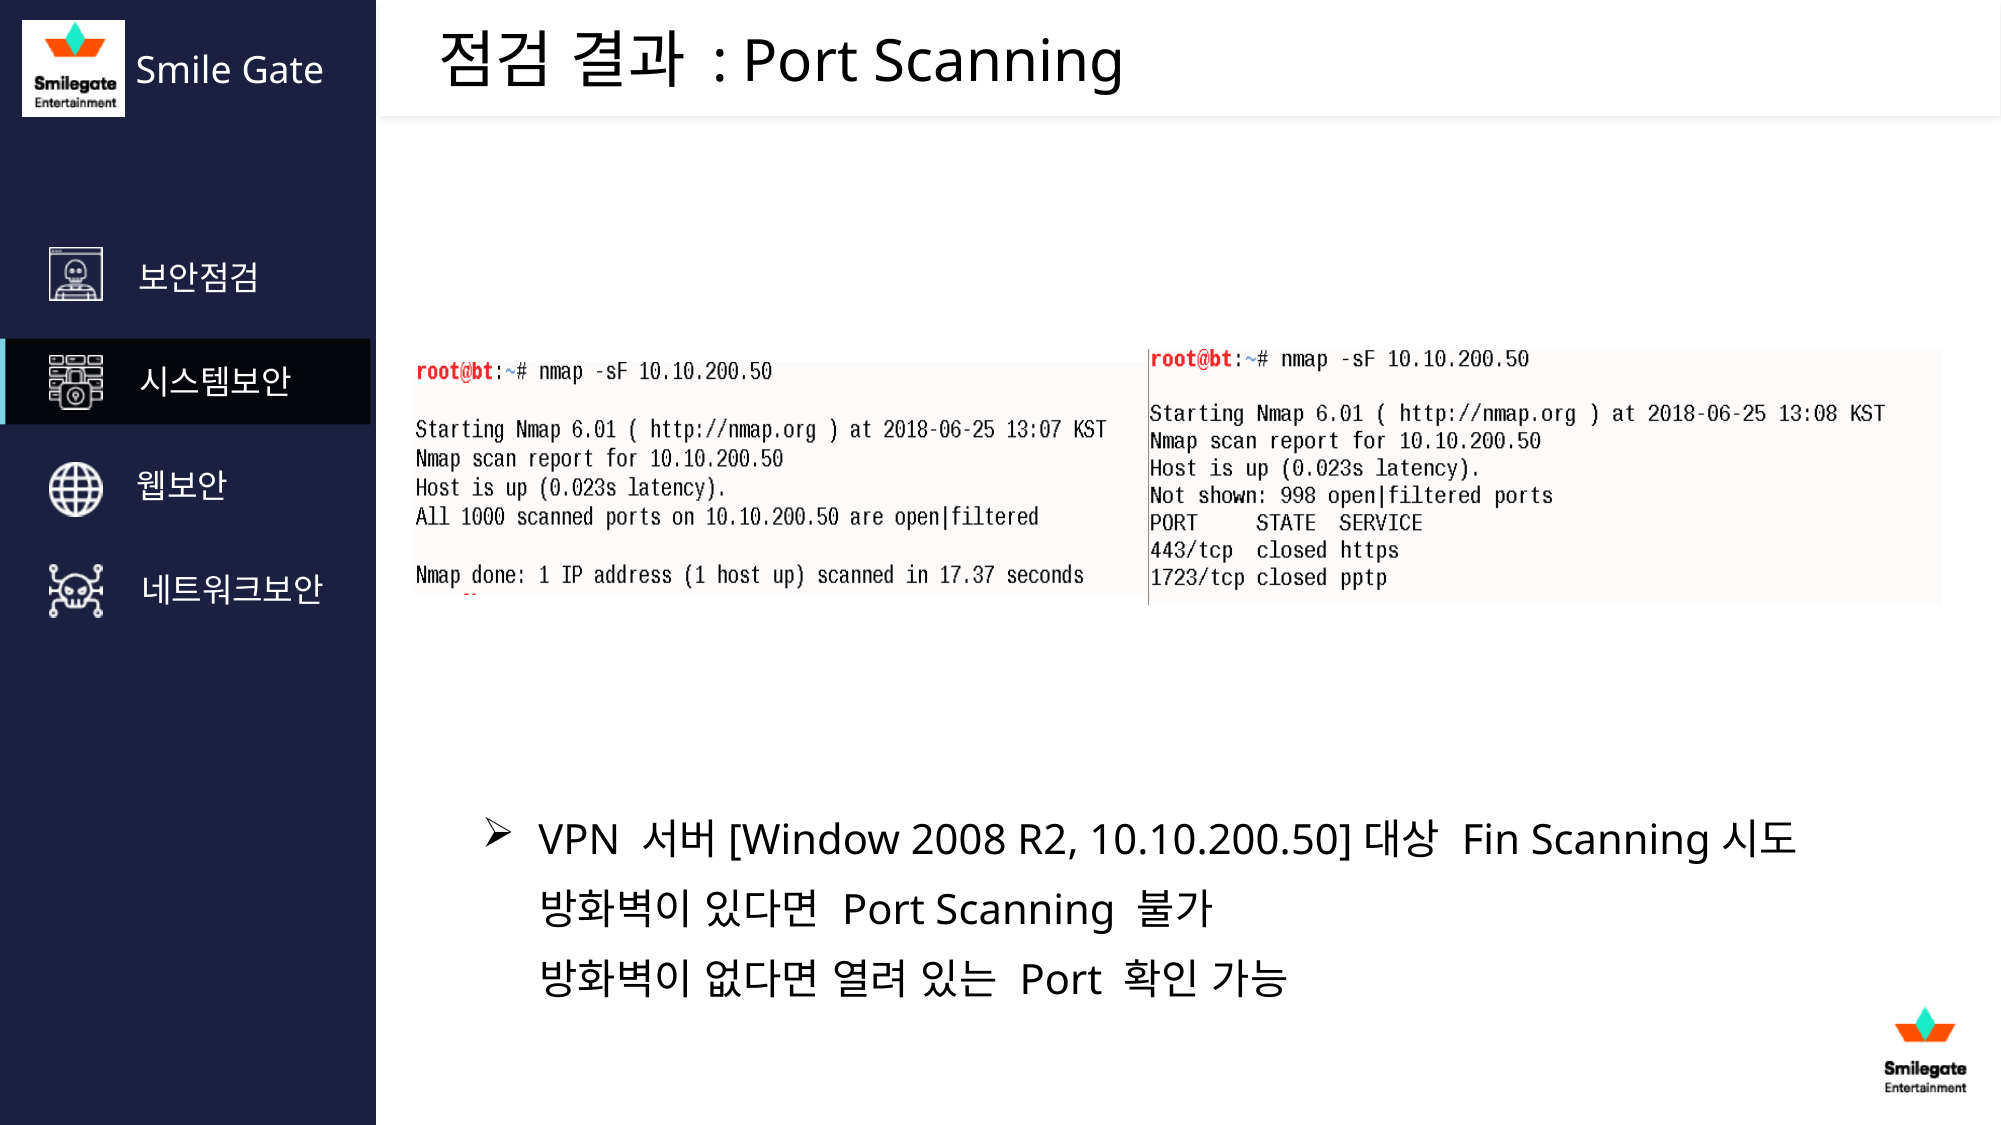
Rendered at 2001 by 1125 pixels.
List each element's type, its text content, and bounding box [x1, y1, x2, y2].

picture [22, 20, 125, 117]
text_box VPN 서버[Window 2008 R2, 10.10.200.50]대상 Fin Scanning시도 방화벽이 있다면 Port Scanning 불가 방화벽이 없다면 열려 있는 Port 확인 가능 [467, 801, 1881, 1011]
picture [49, 355, 103, 410]
picture [1872, 1005, 1975, 1102]
text_box : Port Scanning [697, 15, 2000, 101]
picture [415, 349, 1942, 605]
picture [49, 462, 103, 517]
picture [49, 247, 103, 301]
picture [49, 564, 103, 618]
